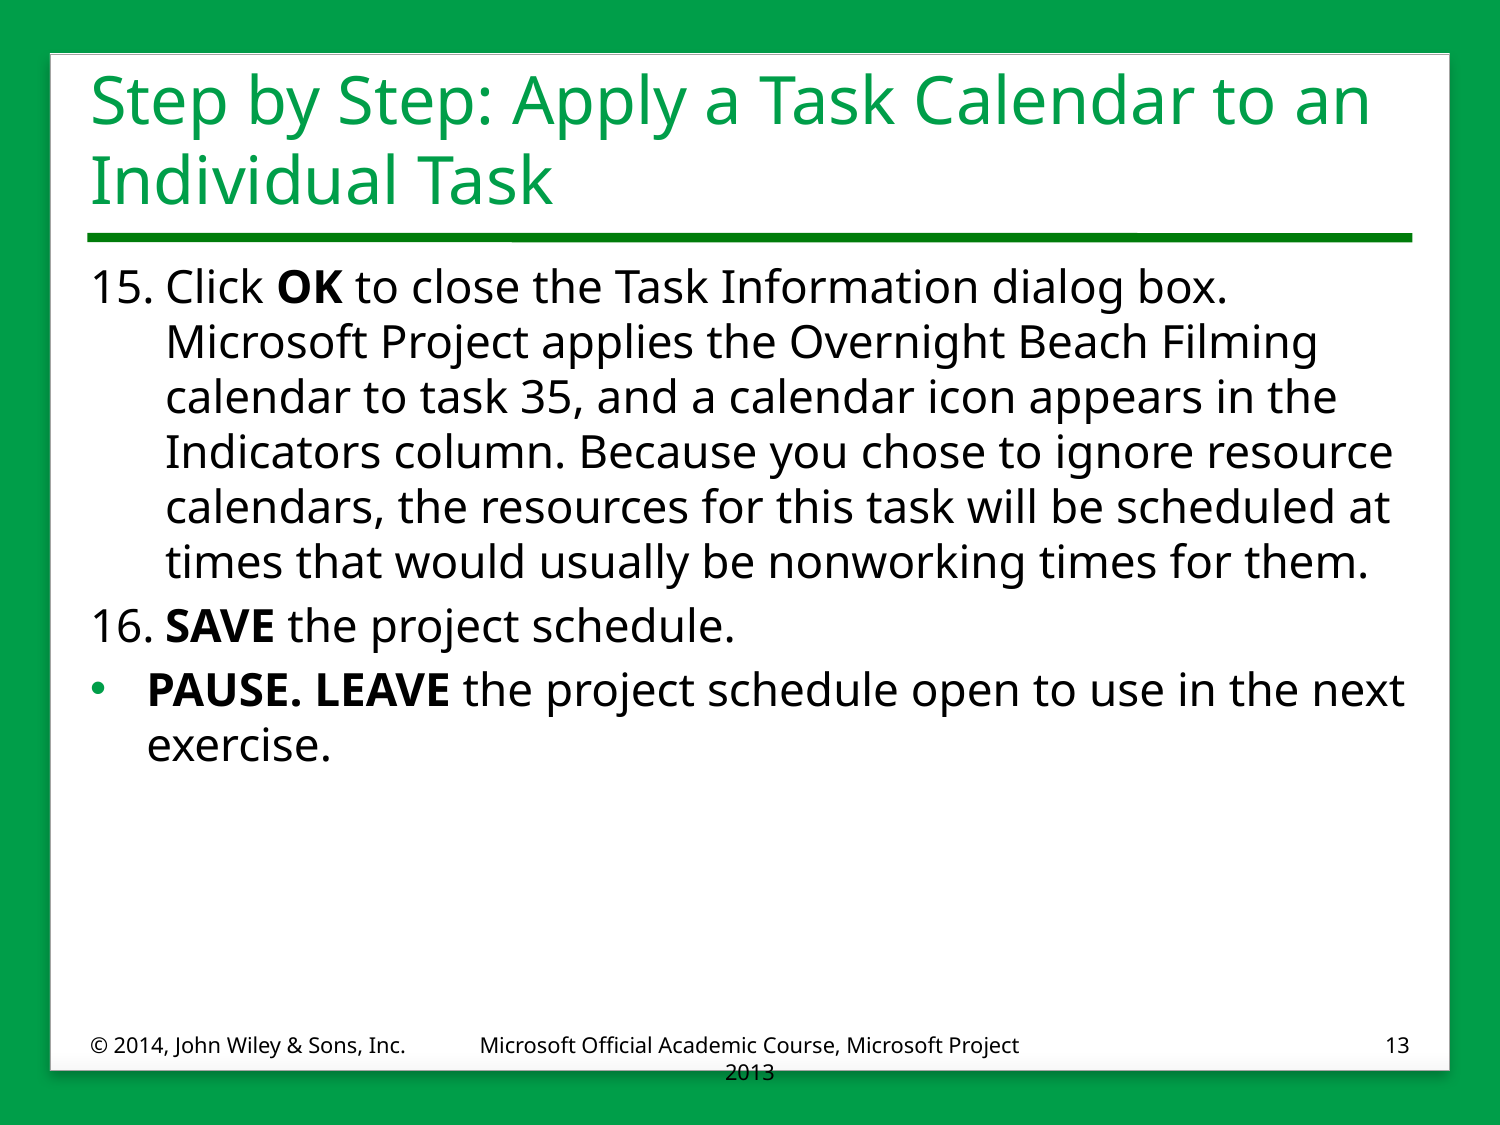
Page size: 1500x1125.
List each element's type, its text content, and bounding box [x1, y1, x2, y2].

list 15. Click OK to close the Task Information dialog box. Microsoft Project applies the Overnight Beach Filming calendar to task 35, and a calendar icon appears in the Indicators column. Because you chose to ignore resource calendars, the resources for this task will be scheduled at times that would usually be nonworking times for them. 16. SAVE the project schedule. PAUSE. LEAVE the project schedule open to use in the next exercise. [75, 249, 1425, 1063]
title Step by Step: Apply a Task Calendar to an Individual Task [74, 74, 1426, 226]
slide_number 13 [1074, 1024, 1426, 1103]
slide_number © 2014, John Wiley & Sons, Inc. [74, 1024, 426, 1103]
footer Microsoft Official Academic Course, Microsoft Project 2013 [449, 1024, 1051, 1103]
